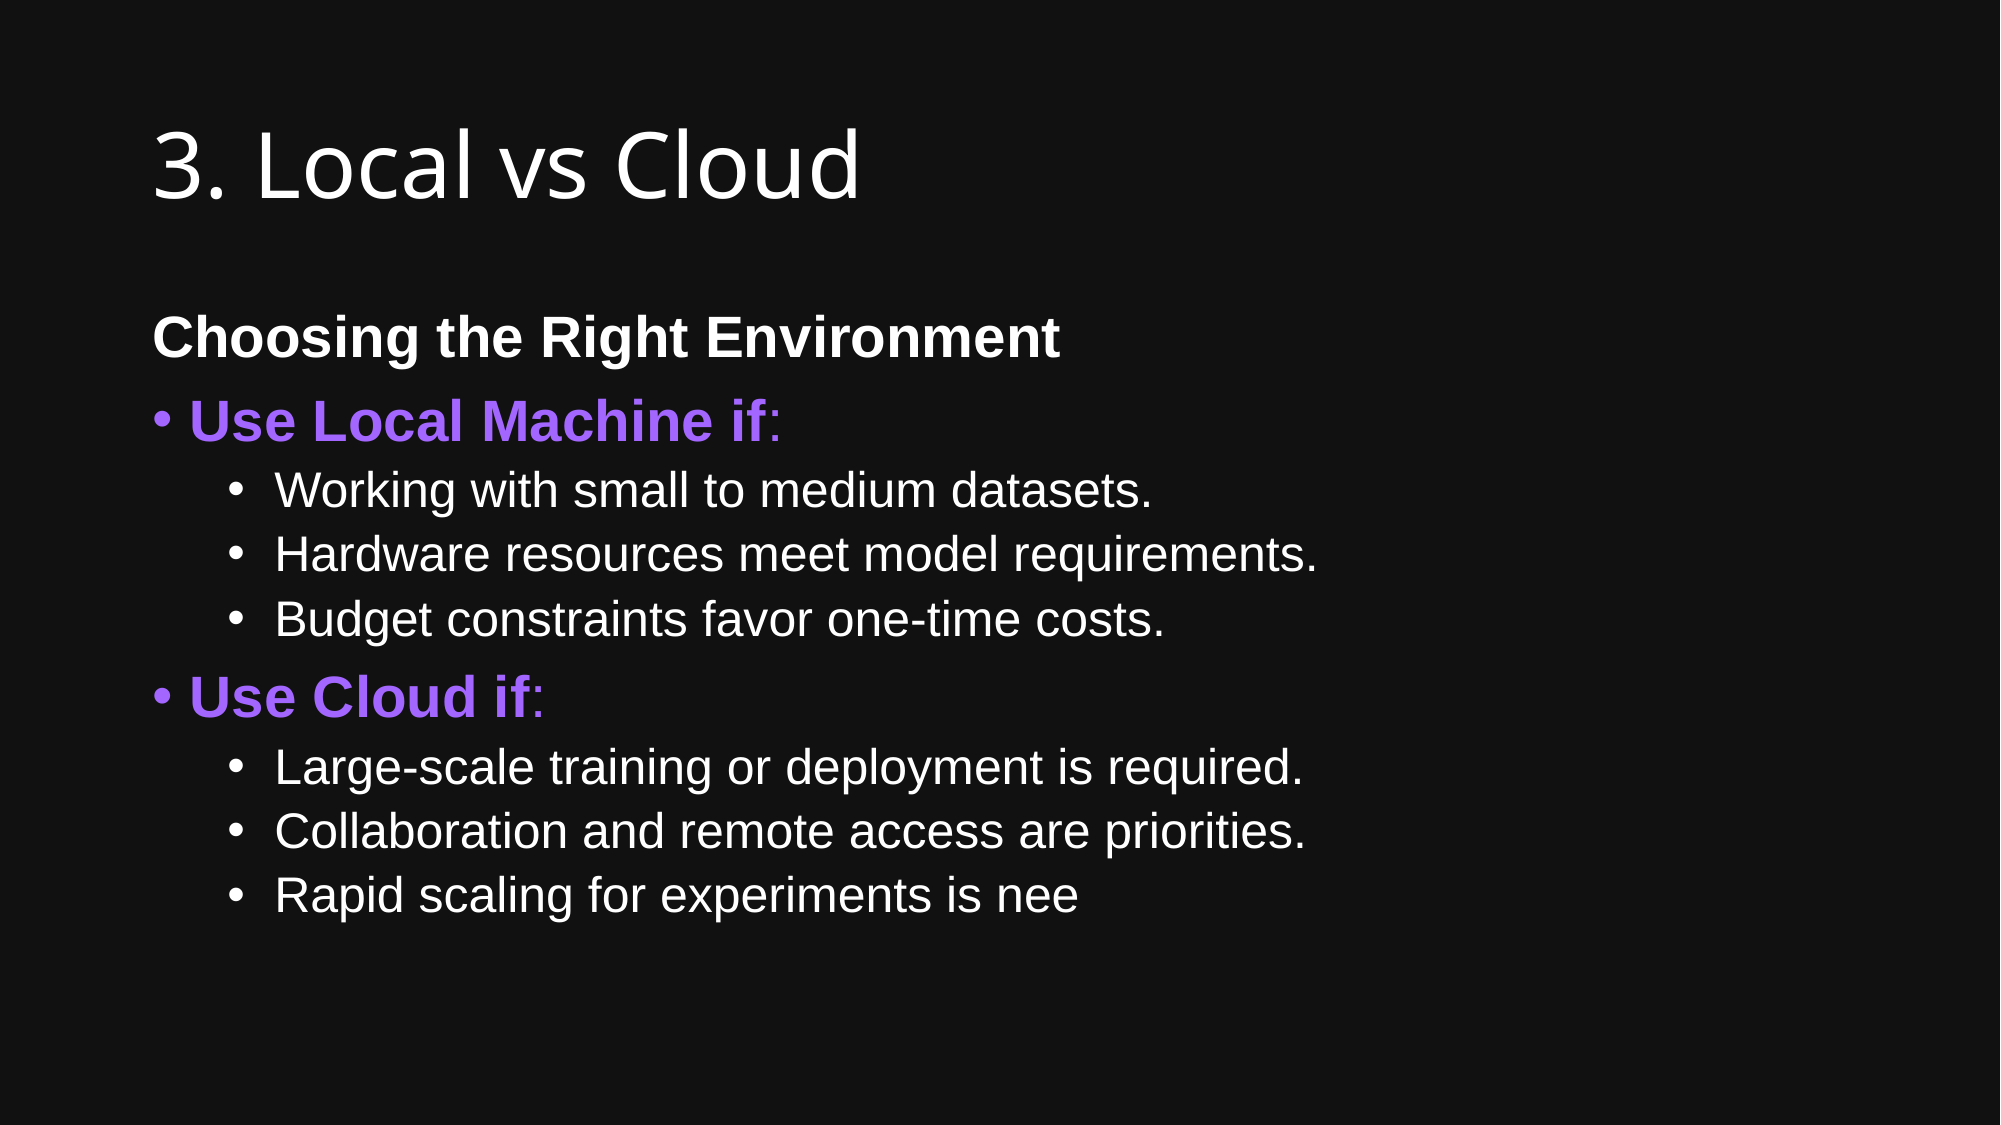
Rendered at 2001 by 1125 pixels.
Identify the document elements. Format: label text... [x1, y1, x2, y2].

title 3. Local vs Cloud [137, 59, 1863, 278]
list Choosing the Right Environment Use Local Machine if: Working with small to medium datasets. Hardware resources meet model requirements. Budget constraints favor one-time costs. Use Cloud if: Large-scale training or deployment is required. Collaboration and remote access are priorities. Rapid scaling for experiments is nee [137, 299, 1863, 1088]
